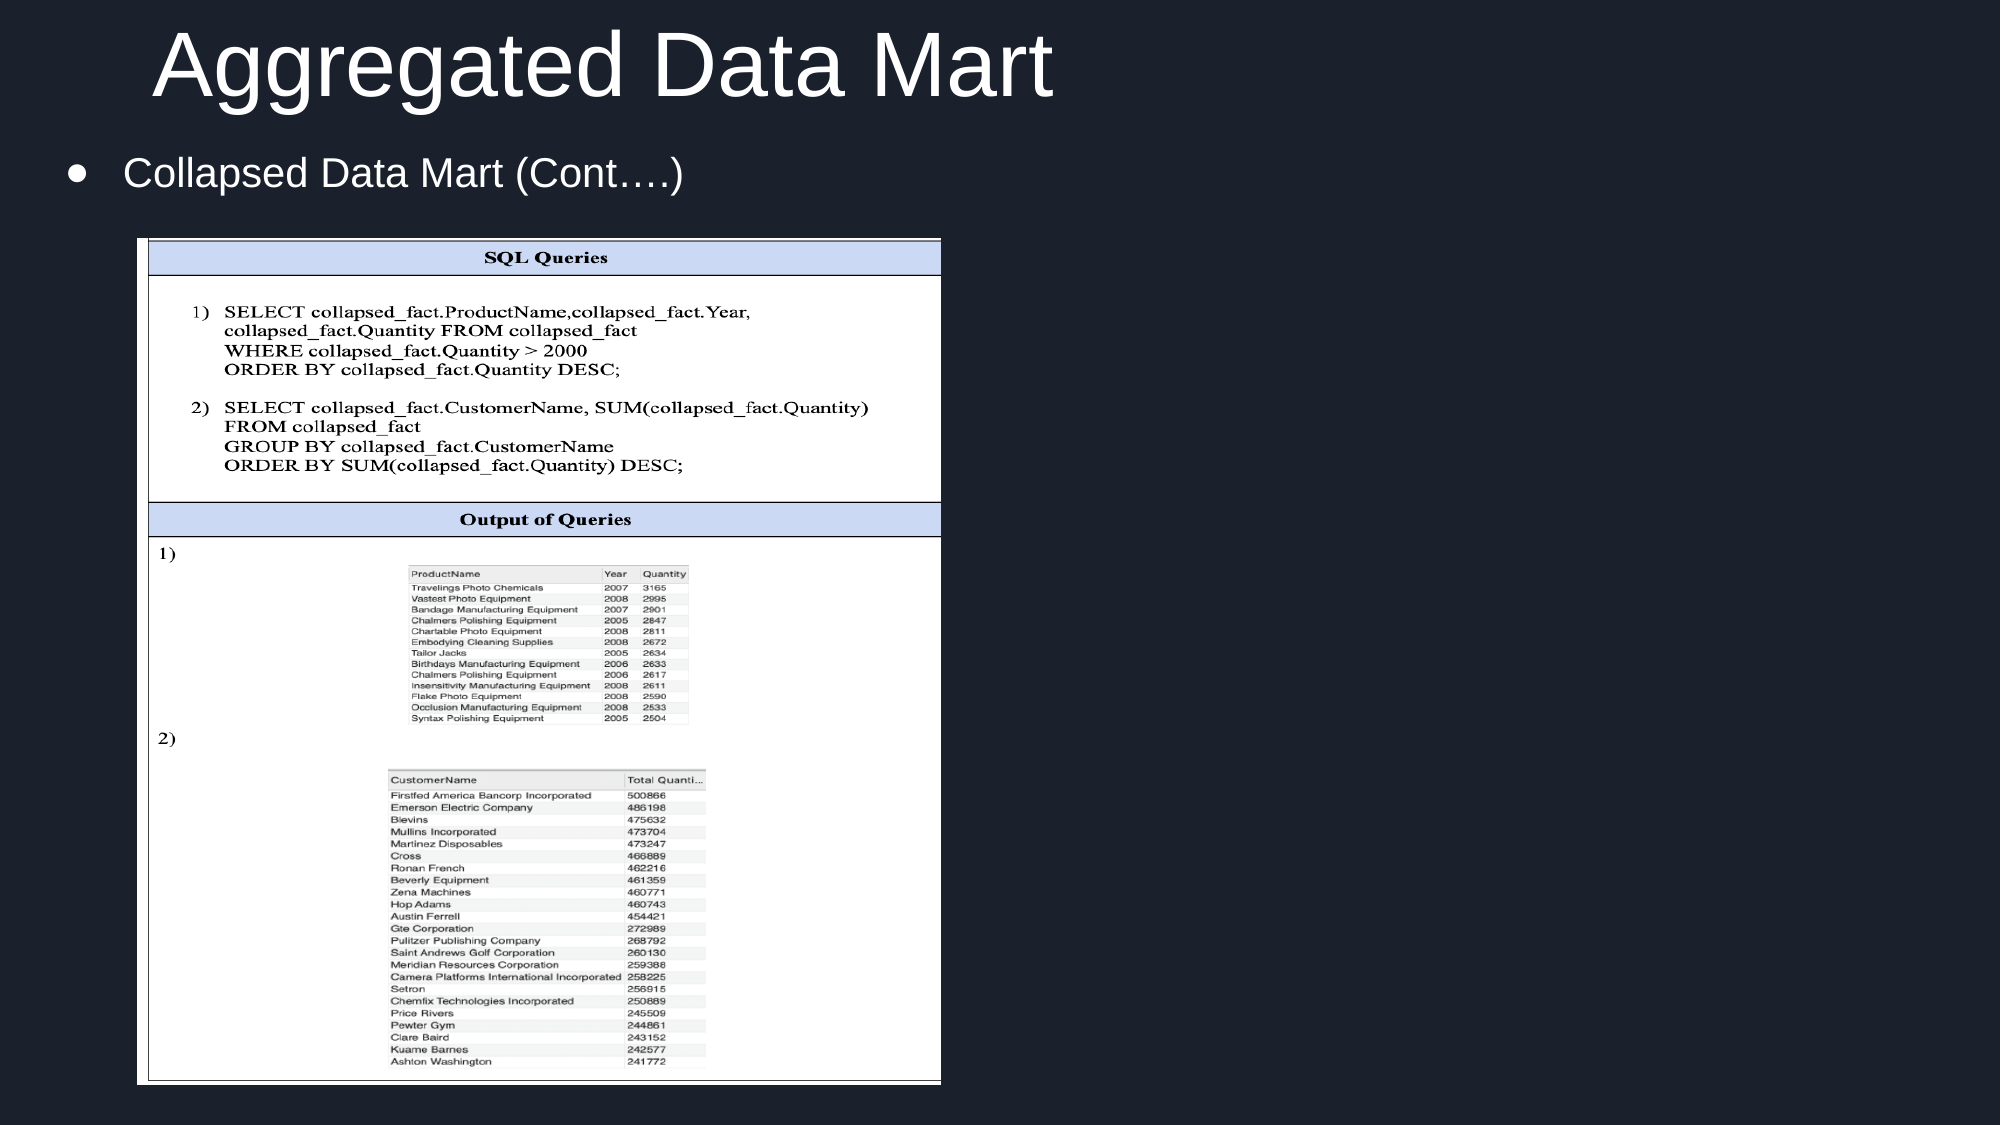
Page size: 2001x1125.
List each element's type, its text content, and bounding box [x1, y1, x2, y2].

title Aggregated Data Mart [137, 27, 1863, 107]
picture [137, 238, 941, 1085]
list Collapsed Data Mart (Cont….) [33, 143, 1986, 1125]
